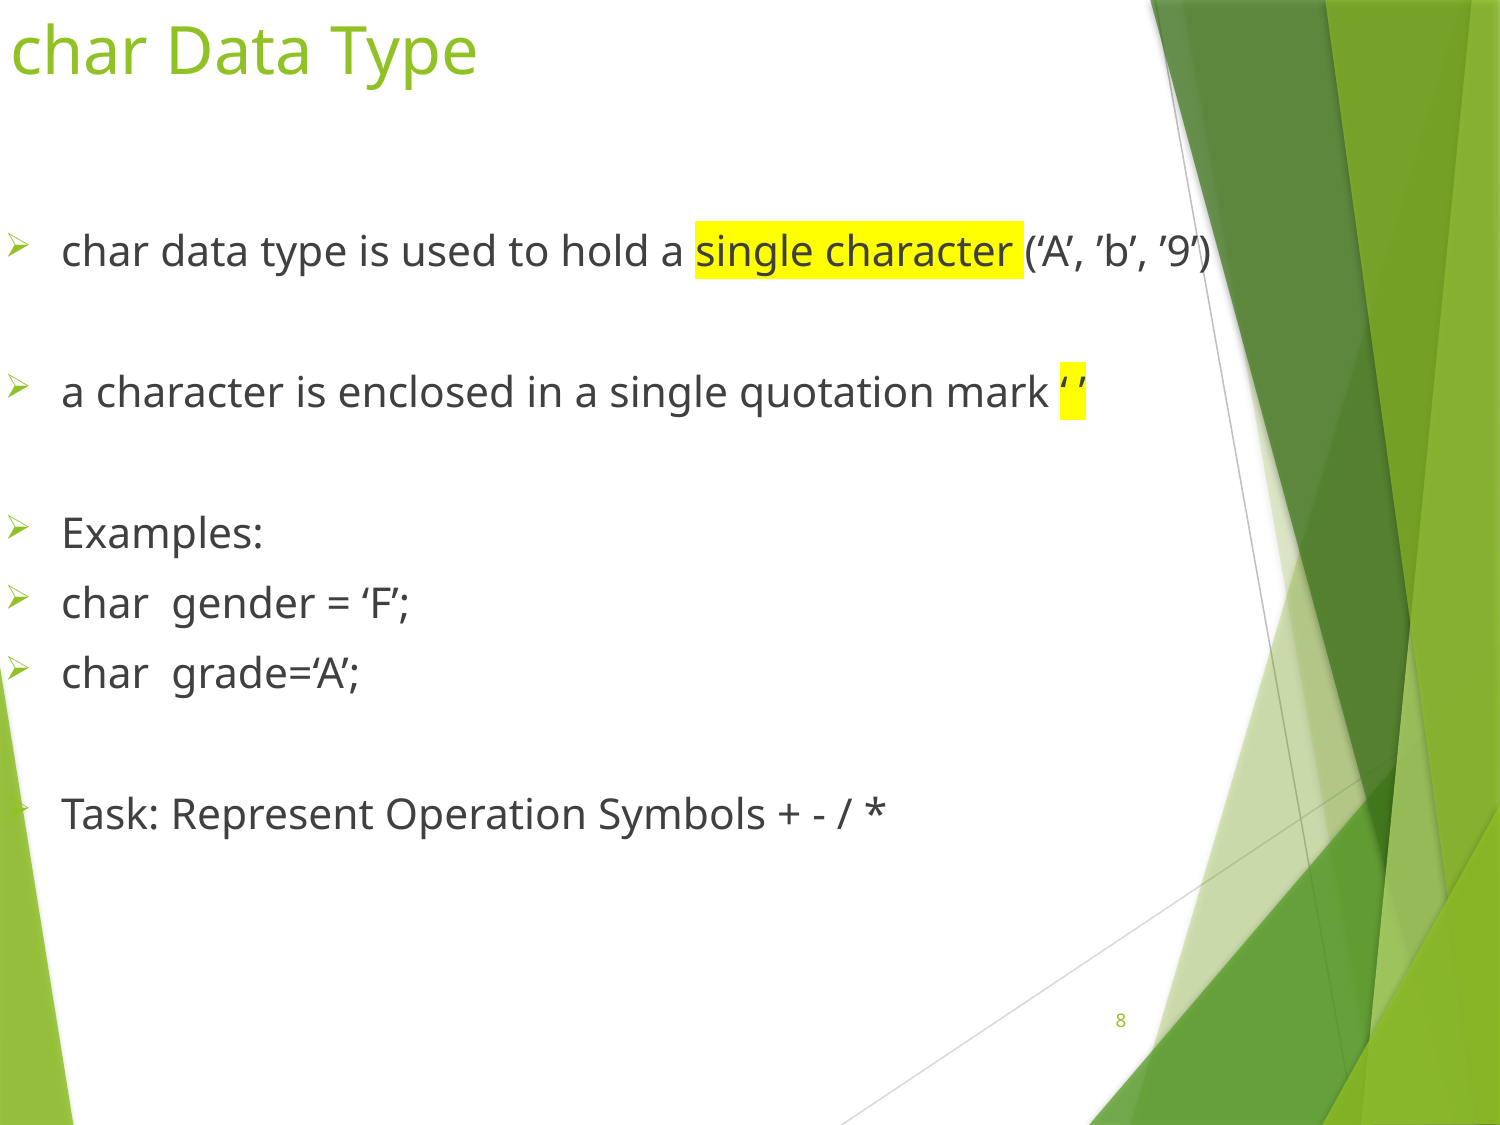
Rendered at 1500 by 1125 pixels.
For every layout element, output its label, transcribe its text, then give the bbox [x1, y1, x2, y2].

slide_number 8 [1057, 991, 1142, 1051]
title char Data Type [0, 0, 1037, 216]
list char data type is used to hold a single character (‘A’, ’b’, ’9’) a character is enclosed in a single quotation mark ‘ ’ Examples: char gender = ‘F’; char grade=‘A’; Task: Represent Operation Symbols + - / * [0, 216, 1253, 854]
